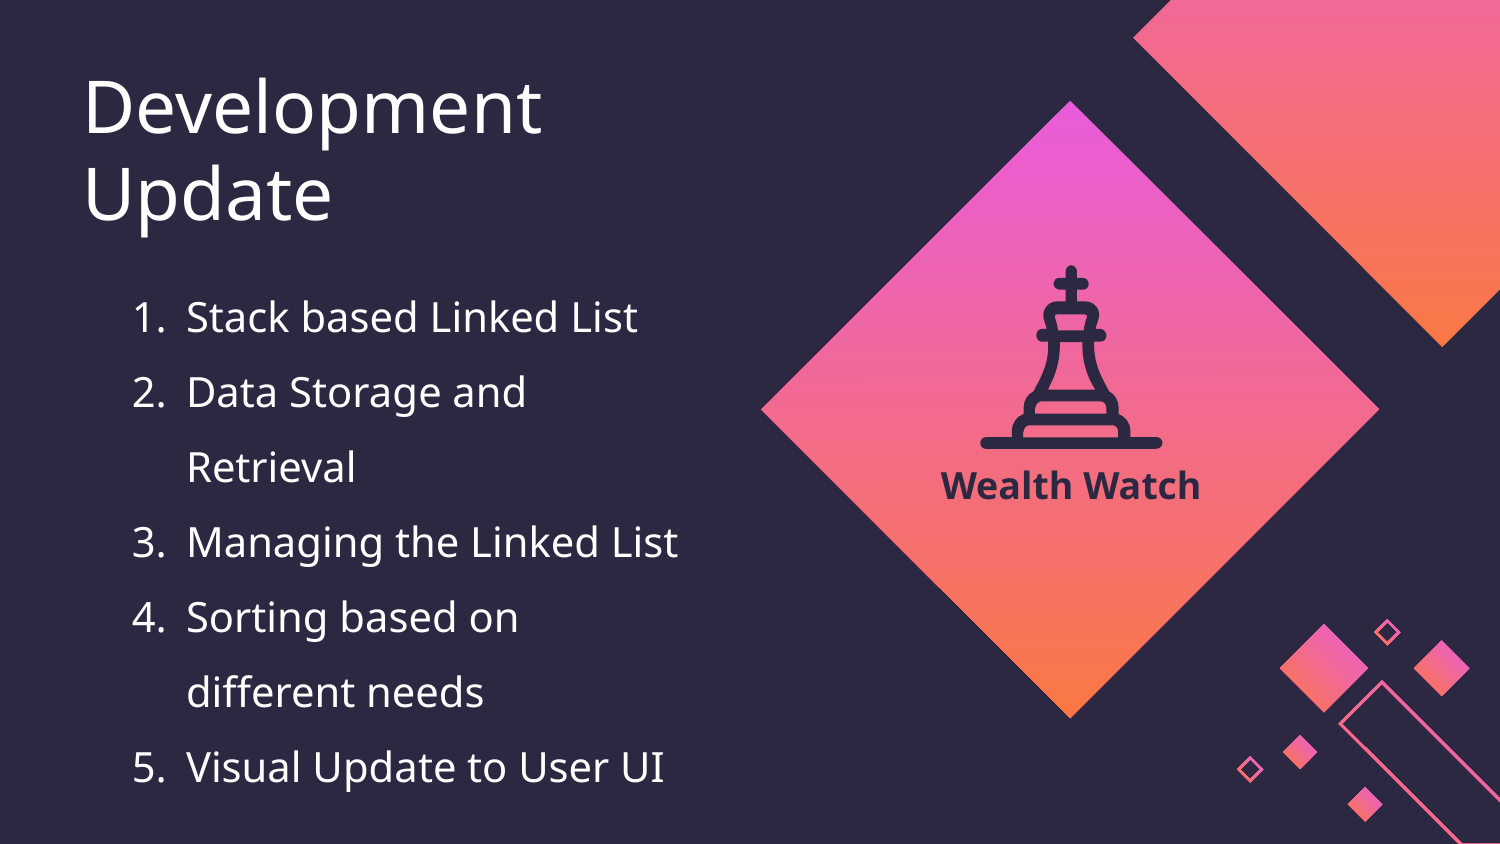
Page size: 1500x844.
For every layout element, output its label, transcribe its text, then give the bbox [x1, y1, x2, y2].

title Wealth Watch [894, 477, 1249, 522]
list Stack based Linked List Data Storage and Retrieval Managing the Linked List Sorting based on different needs Visual Update to User UI [95, 250, 701, 522]
title Development Update [67, 43, 750, 251]
text_box [980, 265, 1163, 449]
